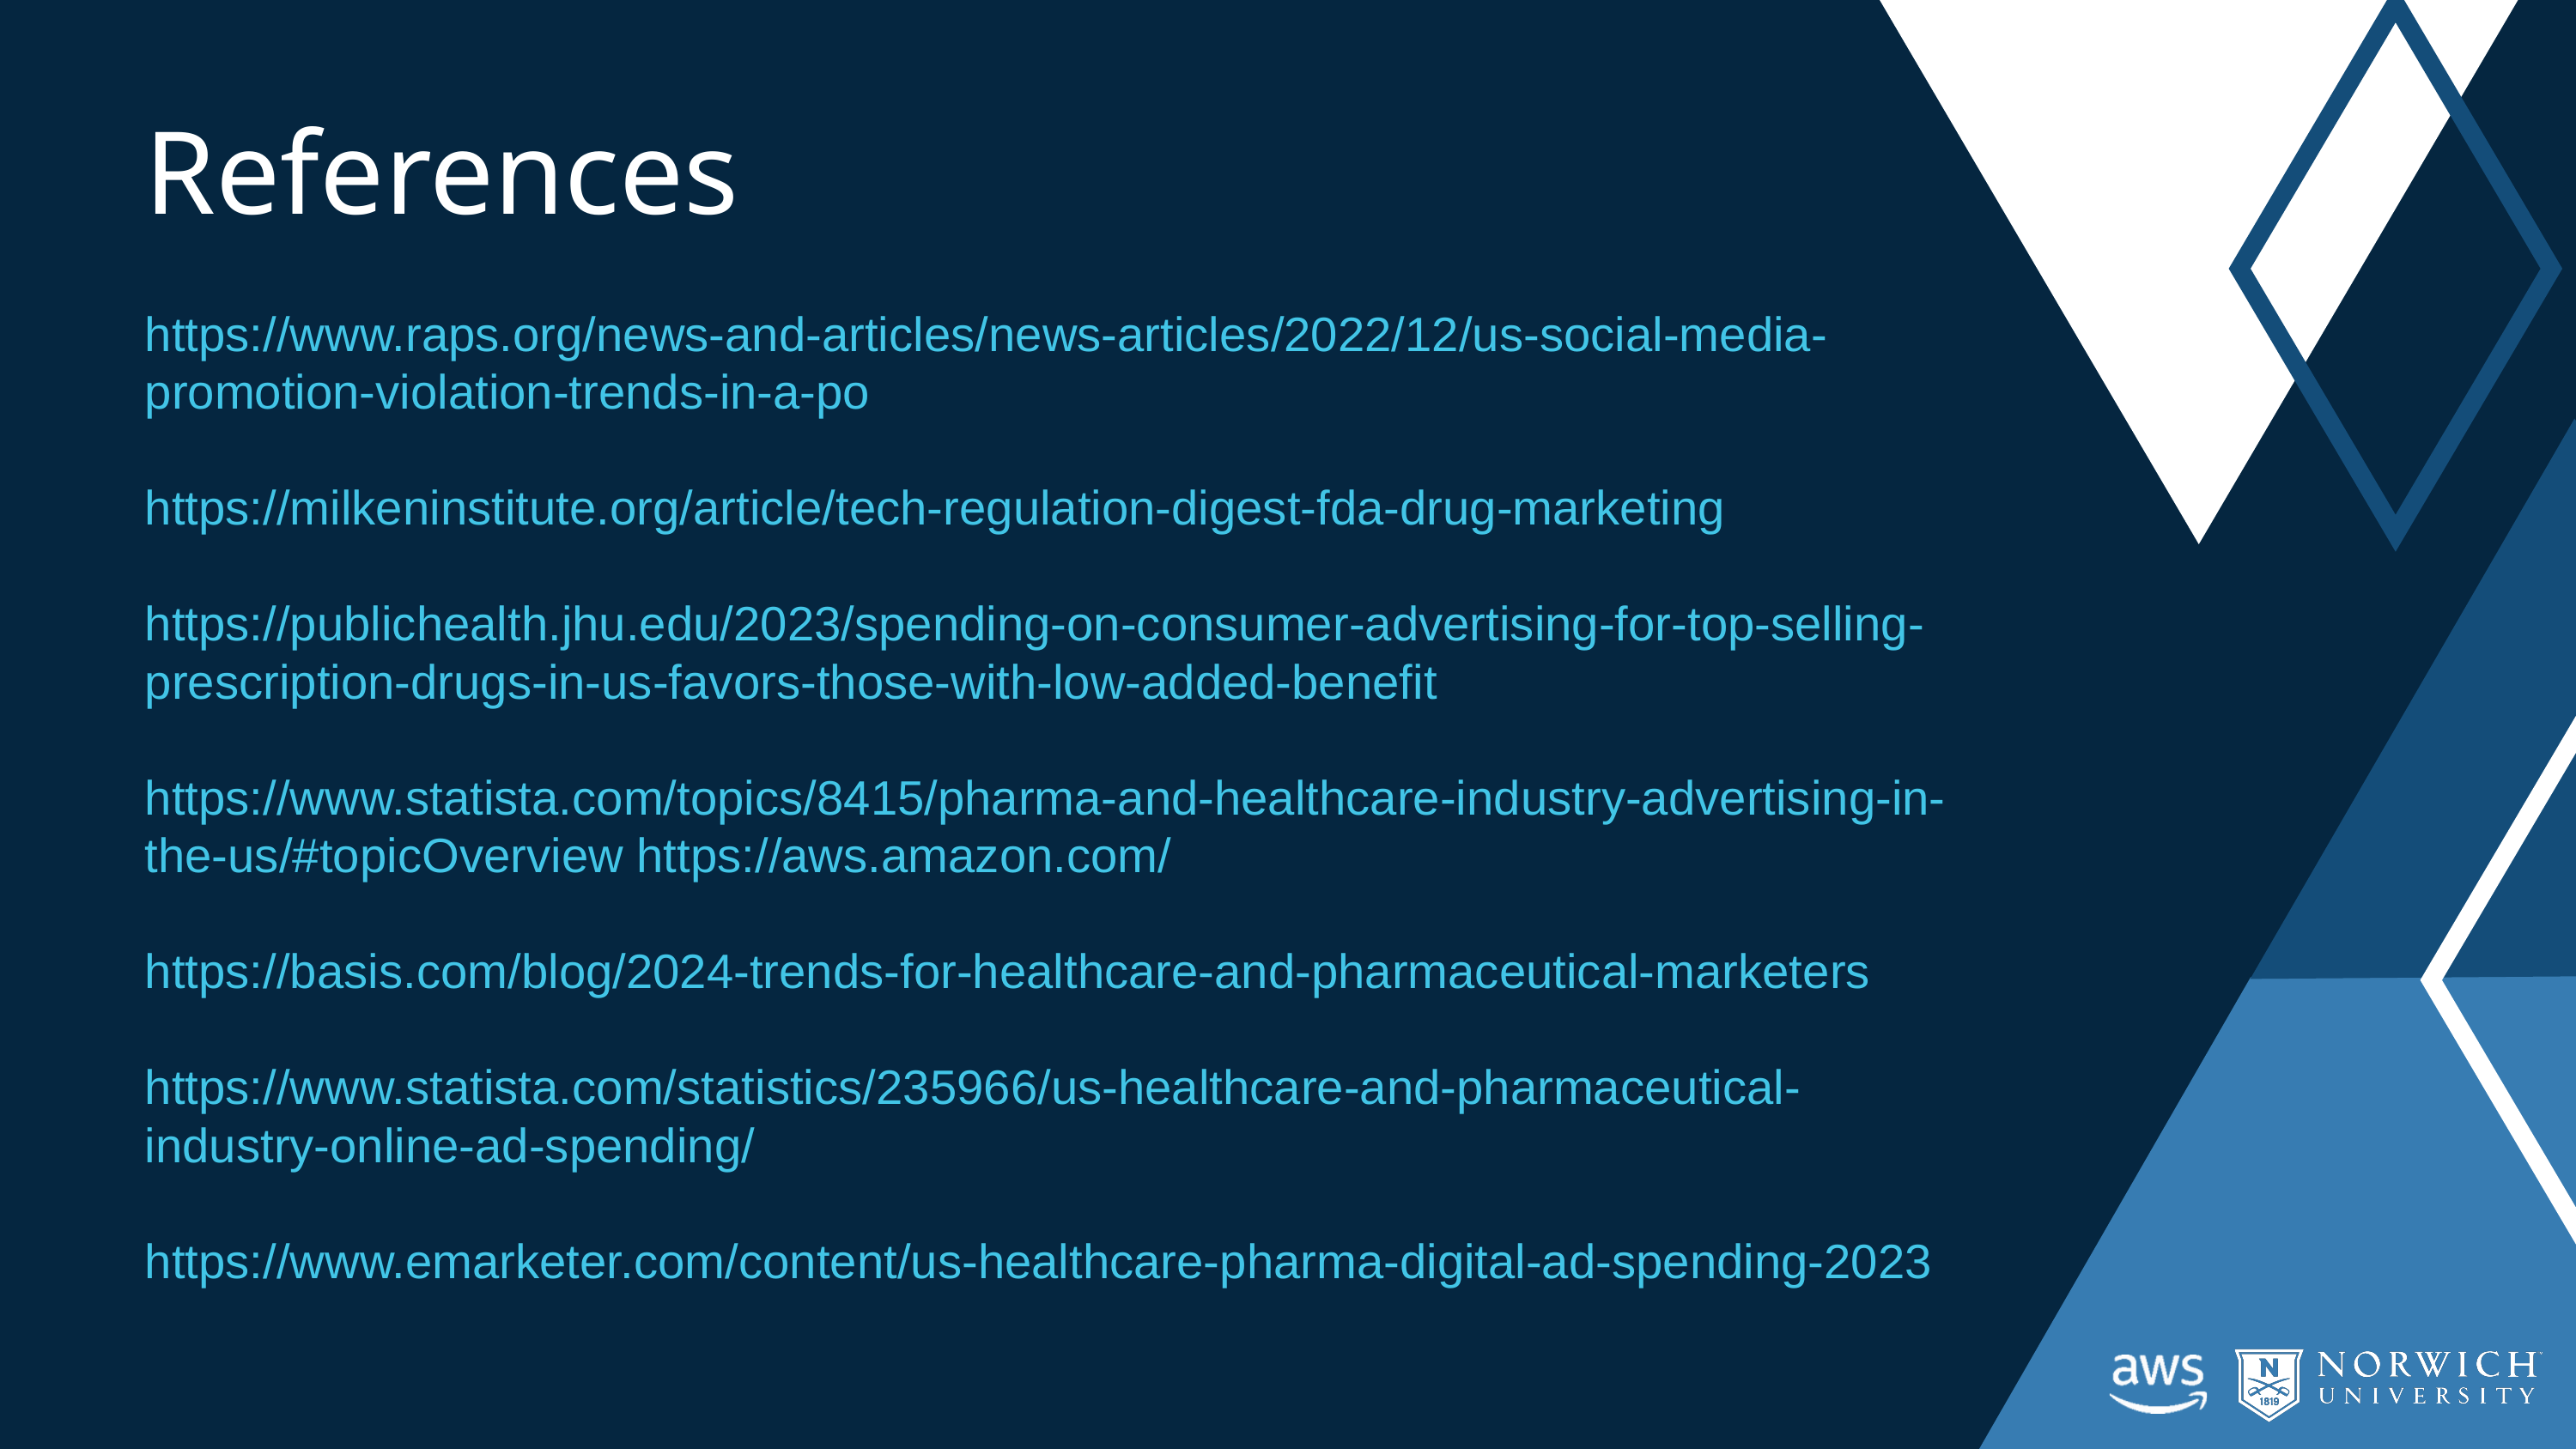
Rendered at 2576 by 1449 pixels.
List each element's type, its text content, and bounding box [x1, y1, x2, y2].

text_box https://www.raps.org/news-and-articles/news-articles/2022/12/us-social-media-promotion-violation-trends-in-a-po https://milkeninstitute.org/article/tech-regulation-digest-fda-drug-marketing https://publichealth.jhu.edu/2023/spending-on-consumer-advertising-for-top-selling-prescription-drugs-in-us-favors-those-with-low-added-benefit https://www.statista.com/topics/8415/pharma-and-healthcare-industry-advertising-in-the-us/#topicOverview https://aws.amazon.com/ https://basis.com/blog/2024-trends-for-healthcare-and-pharmaceutical-marketers https://www.statista.com/statistics/235966/us-healthcare-and-pharmaceutical-industry-online-ad-spending/ https://www.emarketer.com/content/us-healthcare-pharma-digital-ad-spending-2023 [144, 302, 1768, 1288]
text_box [1773, 0, 2576, 1449]
text_box References [144, 100, 1125, 238]
